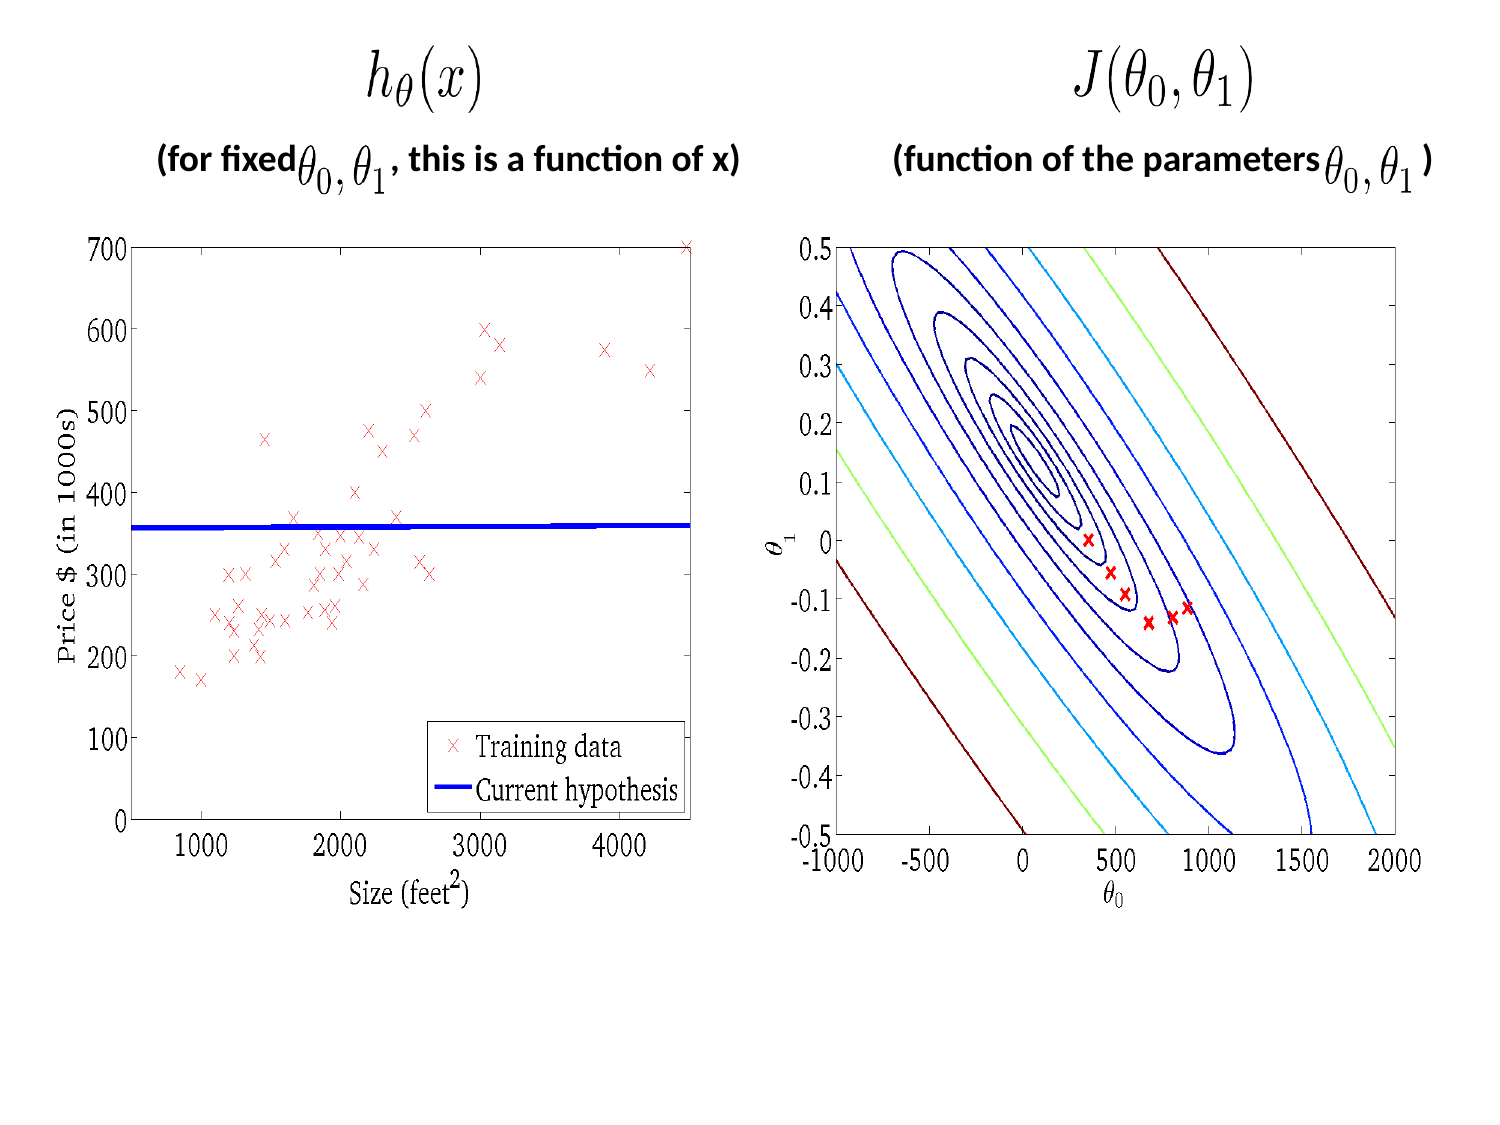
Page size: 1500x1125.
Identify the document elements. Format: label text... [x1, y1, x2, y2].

picture [1074, 45, 1252, 113]
text_box (function of the parameters ) [877, 126, 1450, 187]
picture [37, 145, 1463, 913]
text_box (for fixed , this is a function of x) [141, 126, 758, 187]
picture [367, 45, 480, 113]
